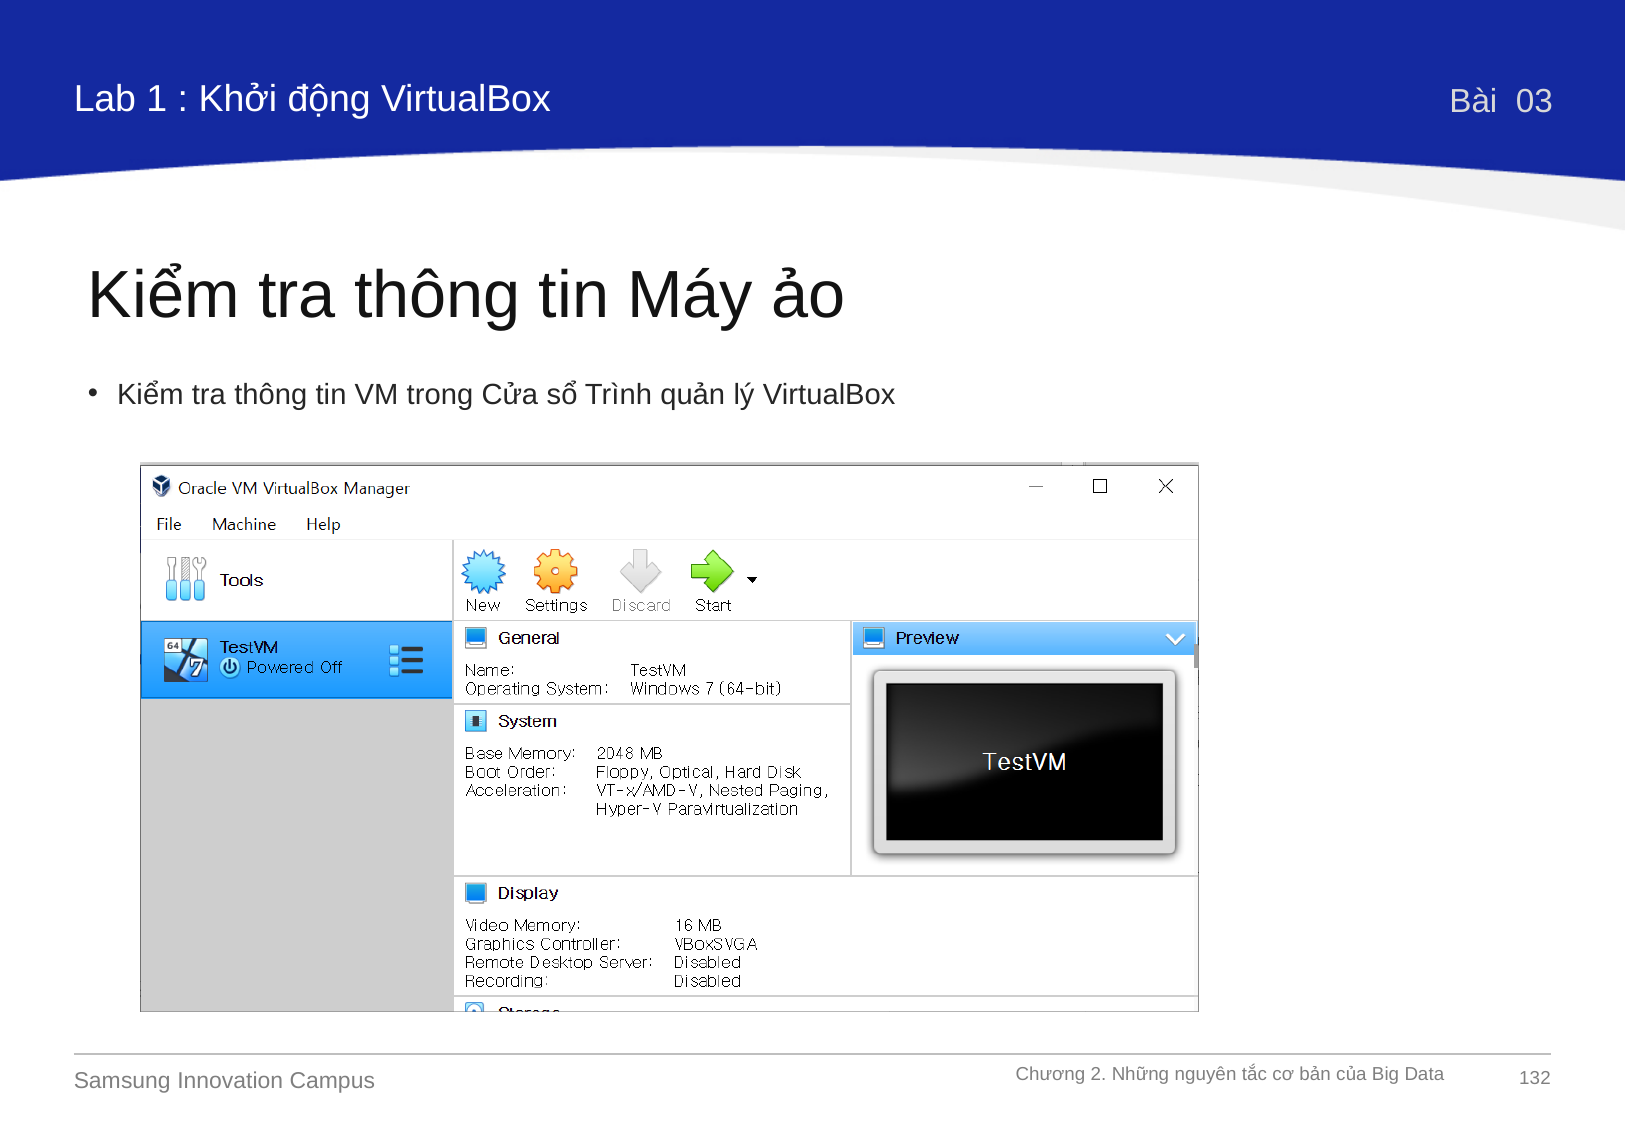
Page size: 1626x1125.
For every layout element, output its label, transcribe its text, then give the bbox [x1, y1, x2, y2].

list Lab 1 : Khởi động VirtualBox [73, 73, 1308, 119]
picture [0, 0, 1625, 1125]
list Kiểm tra thông tin Máy ảo [87, 249, 1531, 331]
list Bài 03 [1423, 79, 1554, 120]
list Kiểm tra thông tin VM trong Cửa sổ Trình quản lý VirtualBox [87, 365, 1531, 516]
